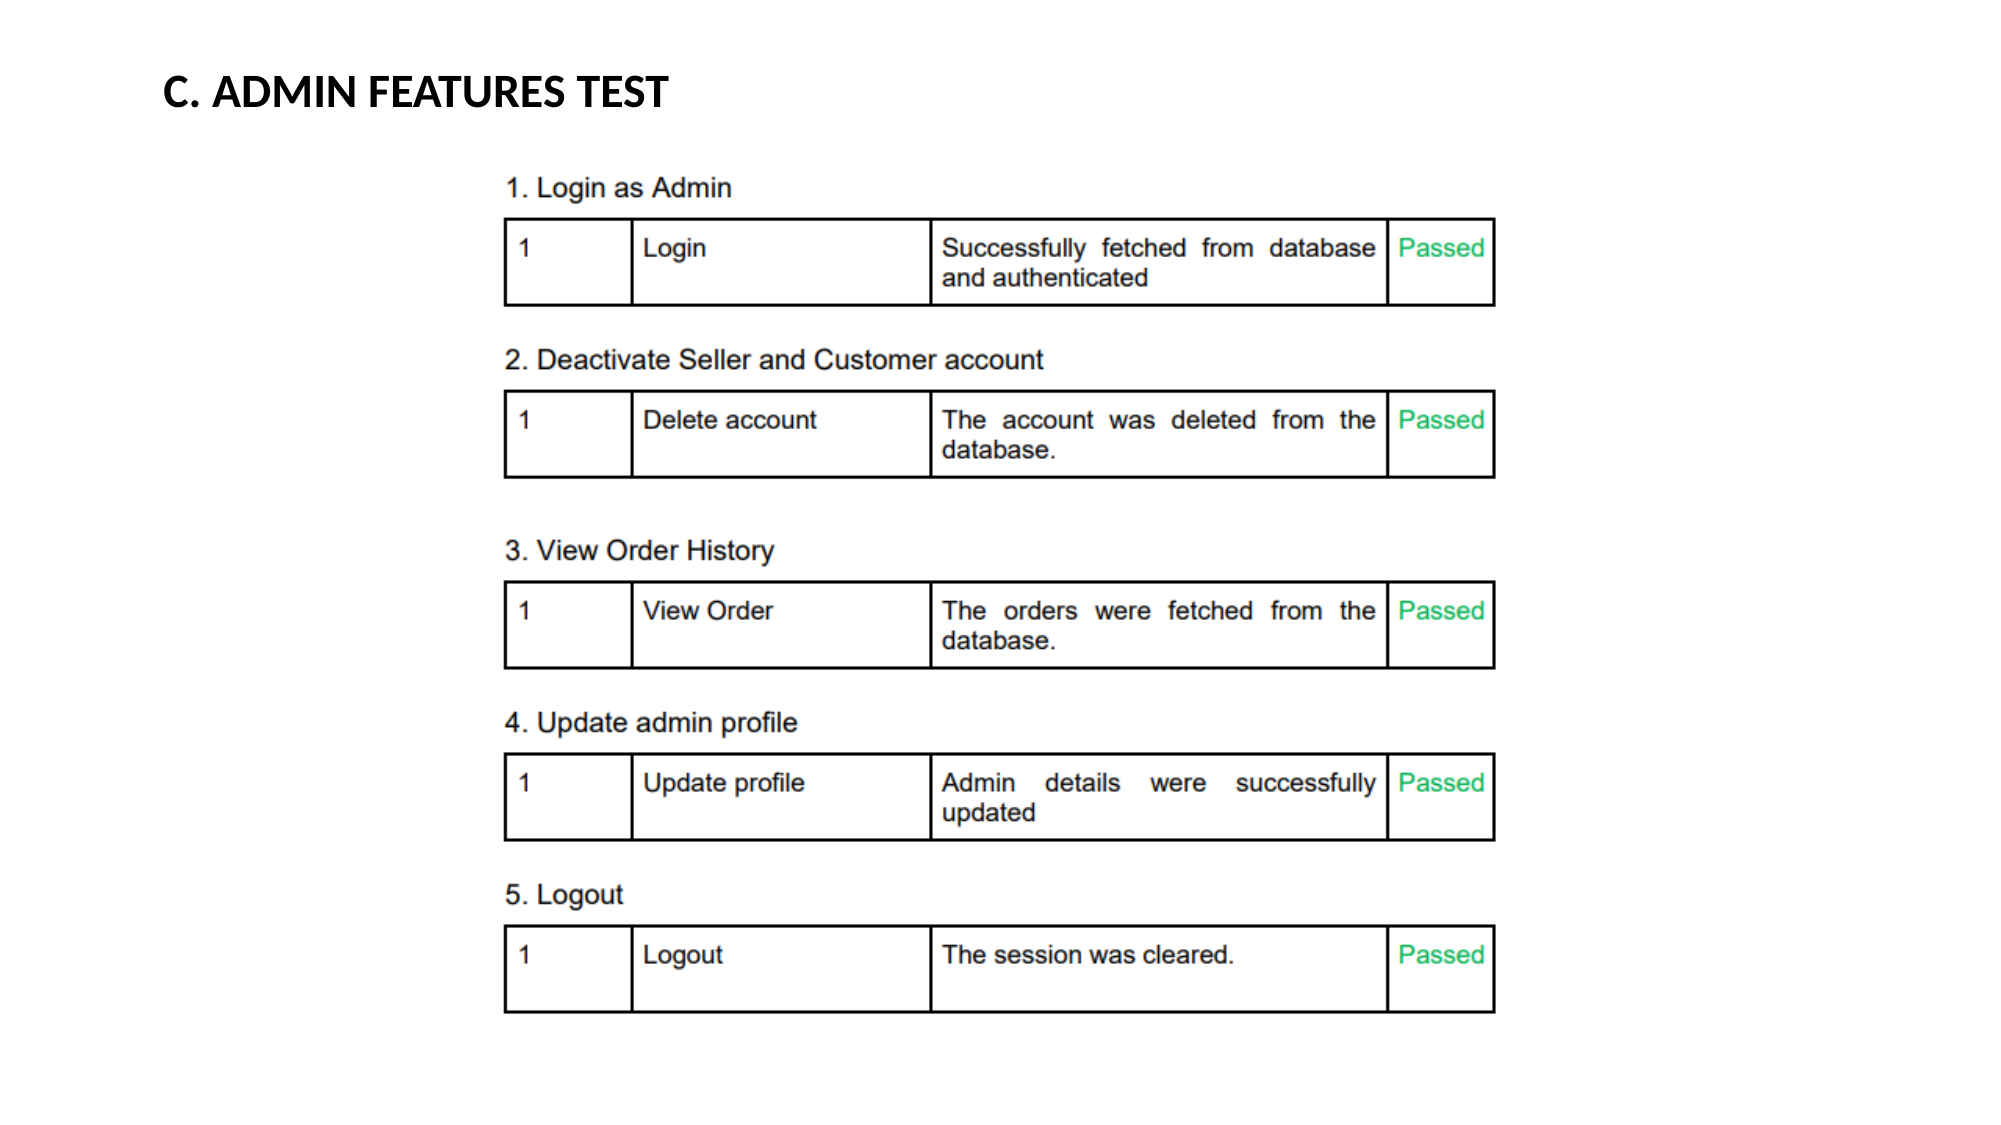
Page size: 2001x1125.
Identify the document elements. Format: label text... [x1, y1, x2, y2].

text_box C. ADMIN FEATURES TEST [148, 52, 726, 125]
picture [501, 171, 1499, 1017]
